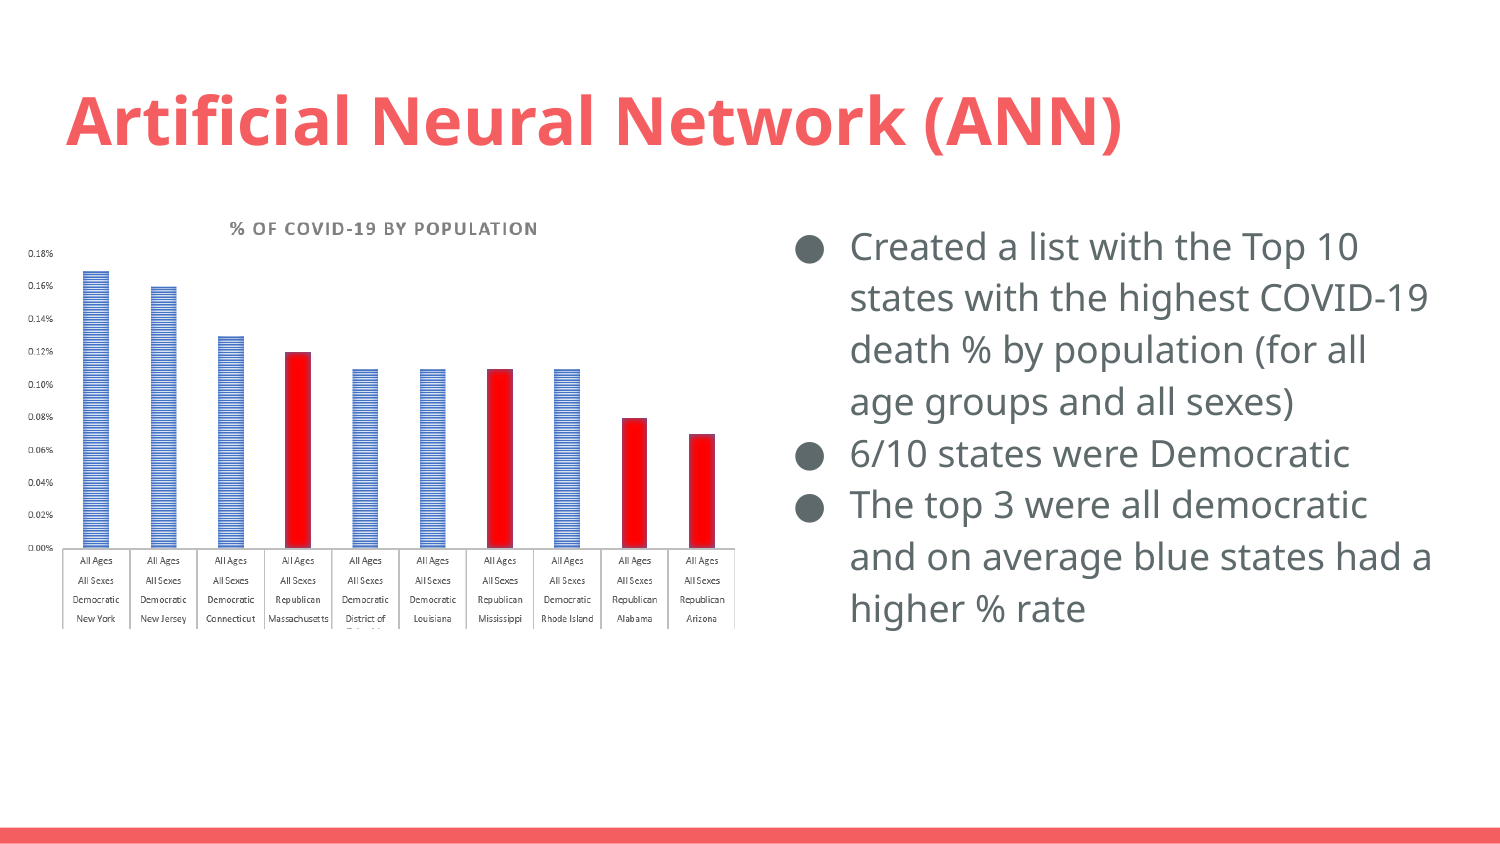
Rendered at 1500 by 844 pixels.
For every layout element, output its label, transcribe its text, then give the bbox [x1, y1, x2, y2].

title Artificial Neural Network (ANN) [51, 64, 1449, 167]
picture [24, 212, 735, 629]
list Created a list with the Top 10 states with the highest COVID-19 death % by population (for all age groups and all sexes) 6/10 states were Democratic The top 3 were all democratic and on average blue states had a higher % rate [759, 200, 1449, 752]
